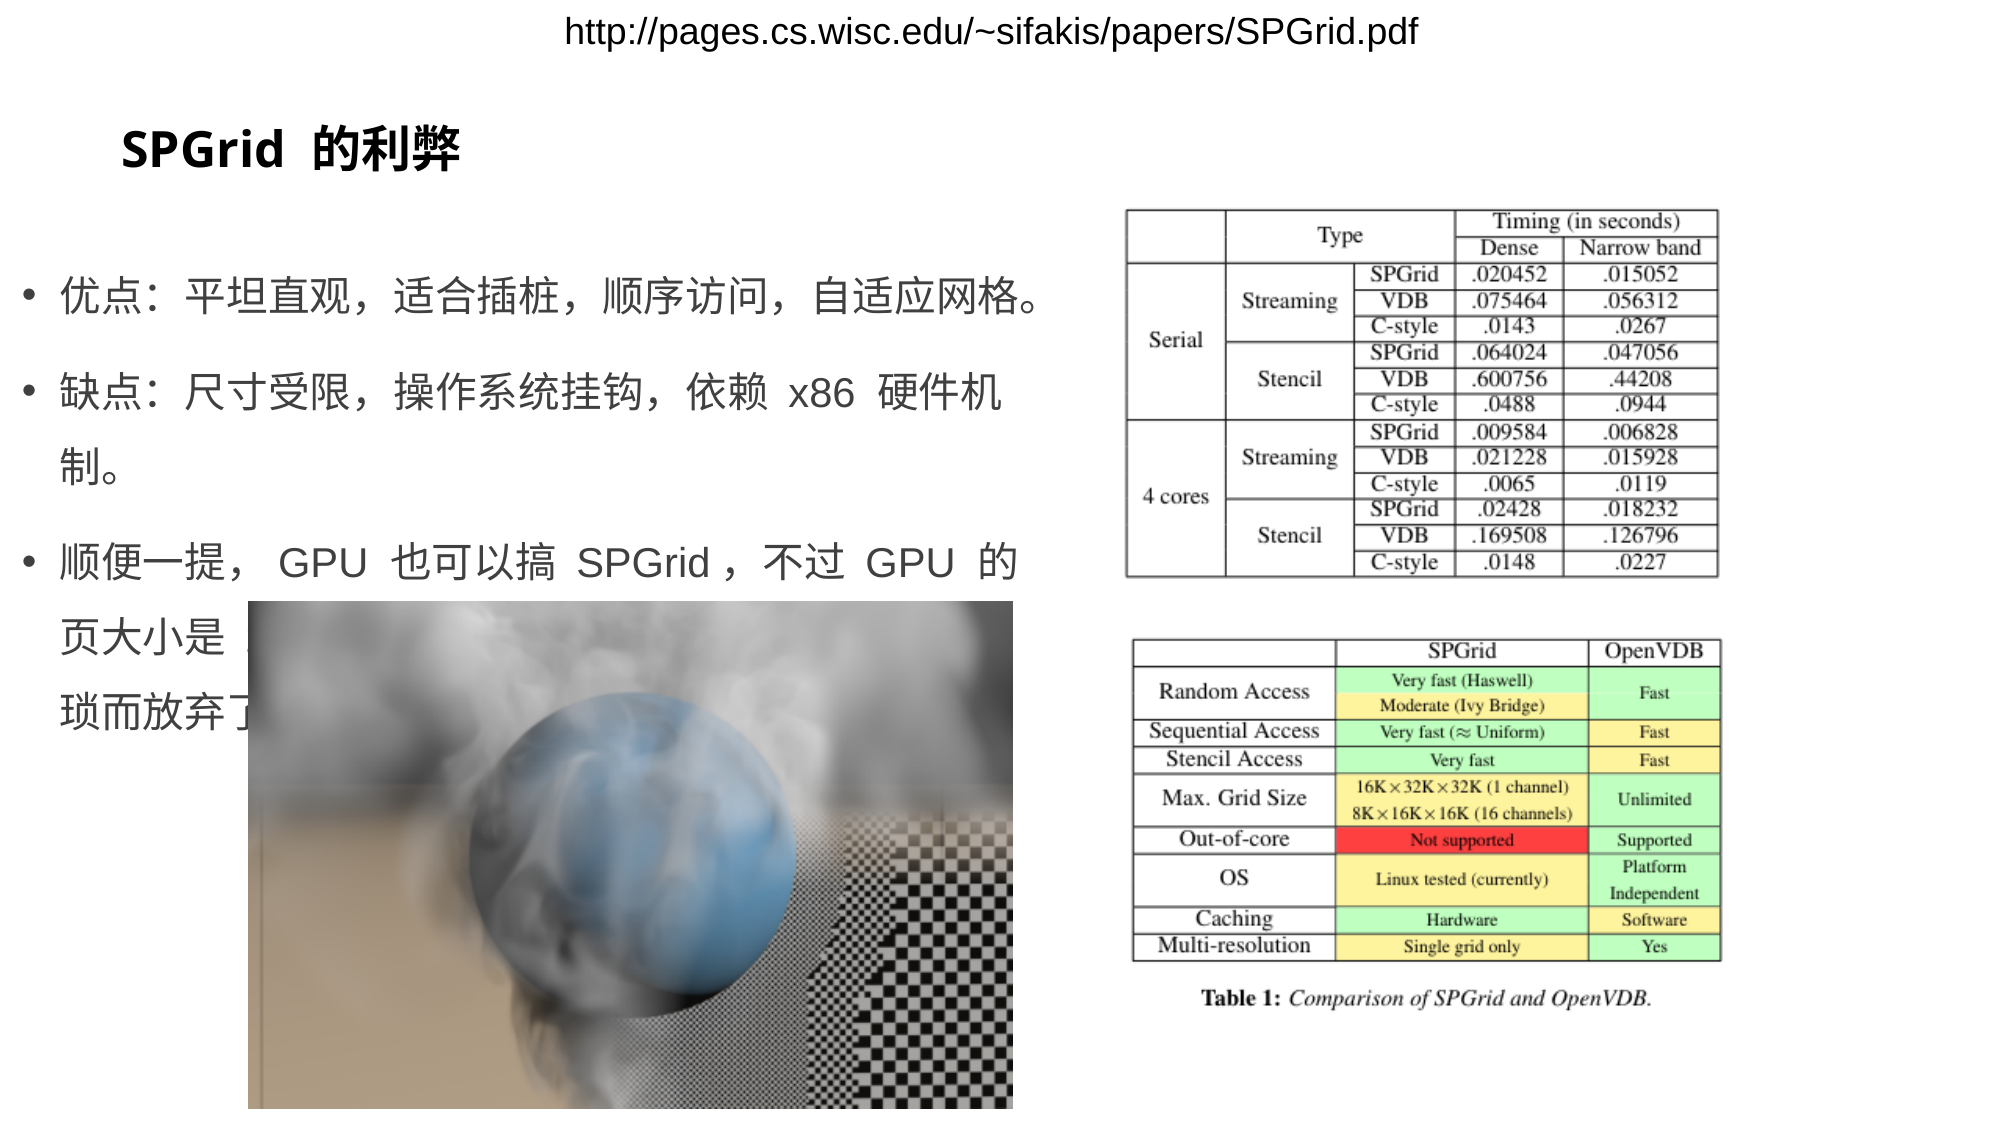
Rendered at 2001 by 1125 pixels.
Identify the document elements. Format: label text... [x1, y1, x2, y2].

text_box http://pages.cs.wisc.edu/~sifakis/papers/SPGrid.pdf [549, 0, 1435, 60]
picture [1108, 191, 1734, 593]
title SPGrid 的利弊 [106, 42, 1832, 260]
picture [248, 601, 1013, 1109]
list 优点：平坦直观，适合插桩，顺序访问，自适应网格。 缺点：尺寸受限，操作系统挂钩，依赖 x86 硬件机制。 顺便一提，GPU 也可以搞 SPGrid，不过 GPU 的页大小是 2MB，王鑫磊最近研究过这个，因为太繁琐而放弃了。 [6, 236, 1049, 1014]
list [1108, 616, 1740, 1023]
